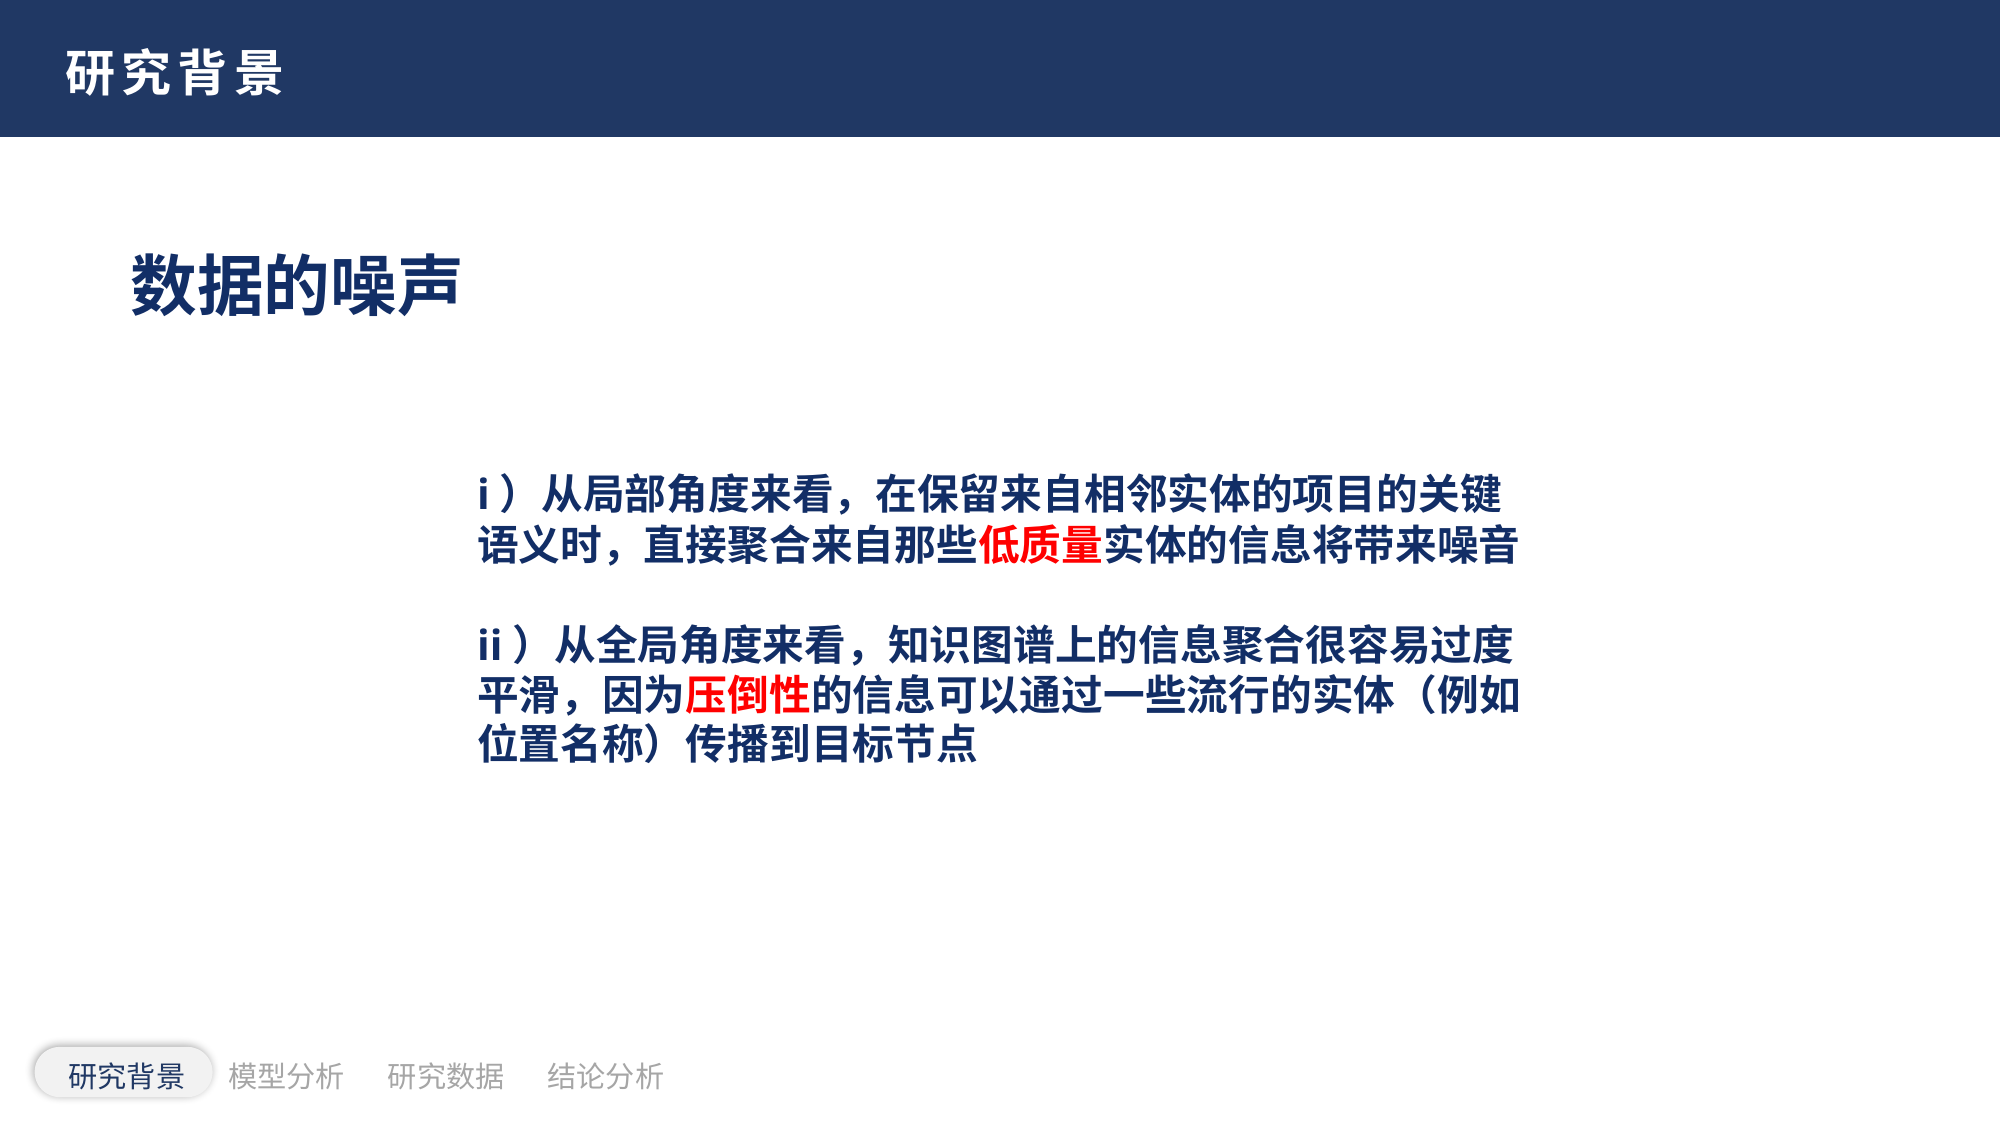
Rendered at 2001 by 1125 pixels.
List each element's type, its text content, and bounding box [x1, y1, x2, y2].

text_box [34, 1033, 711, 1098]
text_box i）从局部角度来看，在保​​留来自相邻实体的项目的关键语义时，直接聚合来自那些低质量实体的信息将带来噪音 ii）从全局角度来看，知识图谱上的信息聚合很容易过度平滑，因为压倒性的信息可以通过一些流行的实体（例如位置名称）传播到目标节点 [462, 460, 1538, 776]
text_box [0, 0, 2000, 137]
text_box 数据的噪声 [115, 216, 1884, 332]
